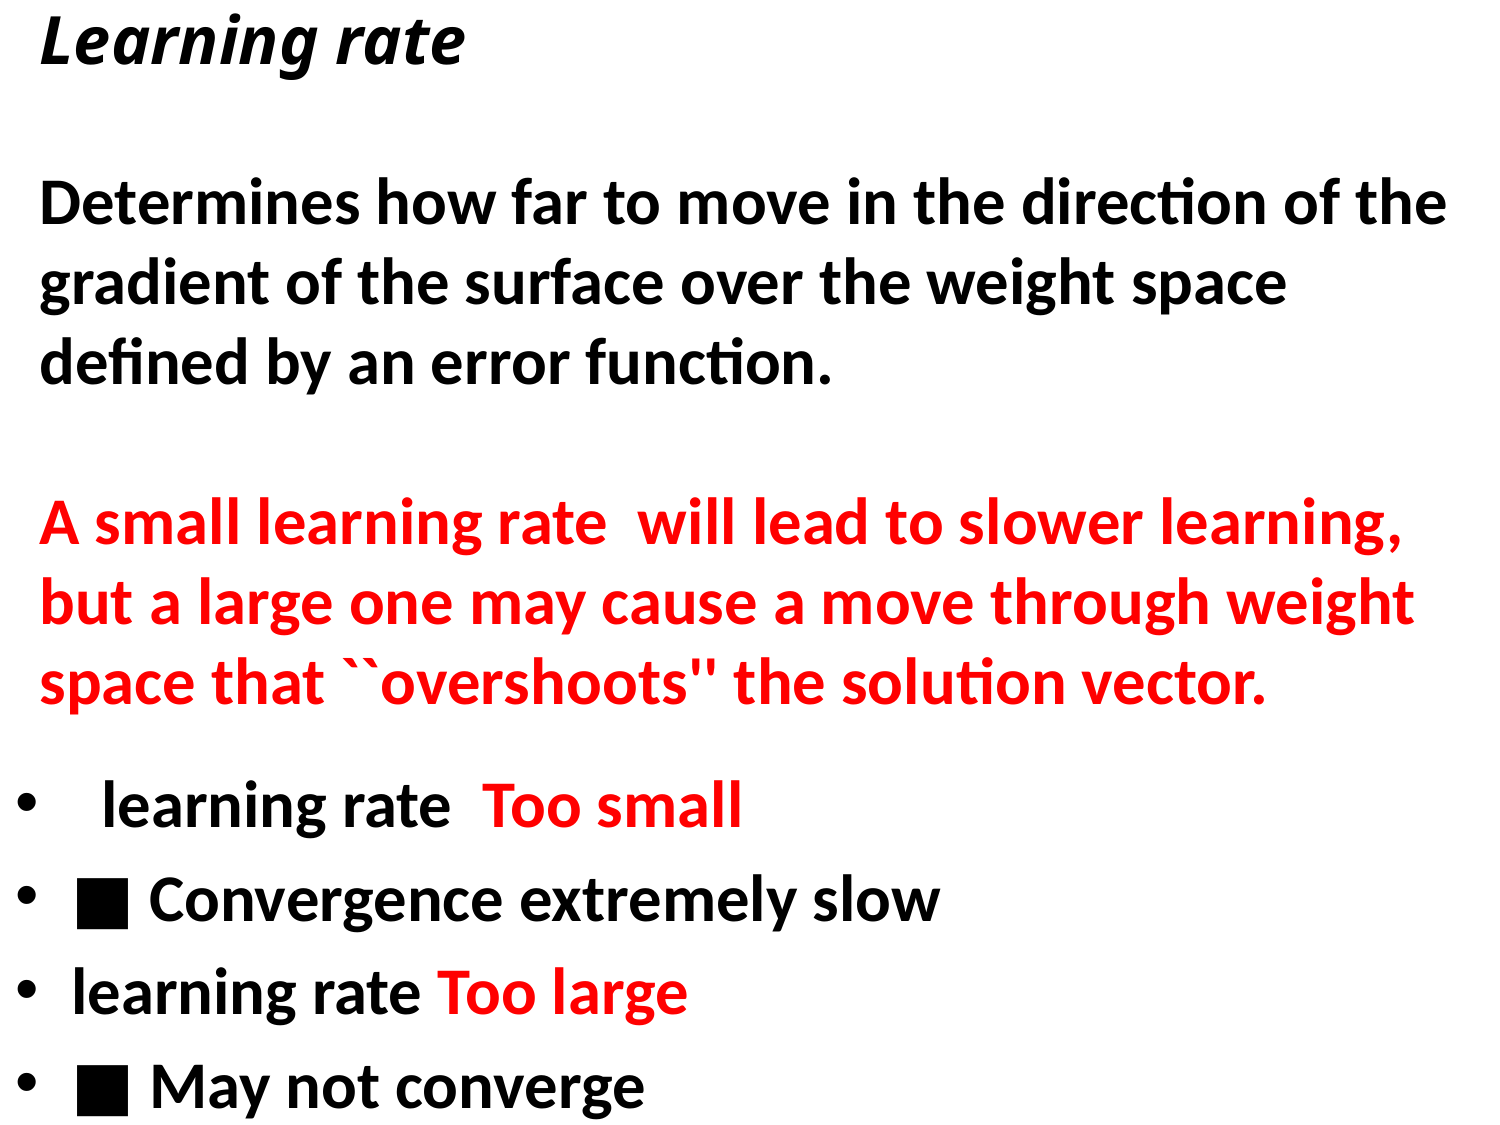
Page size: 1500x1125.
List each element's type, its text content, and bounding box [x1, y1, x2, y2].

text_box learning rate Too small ■ Convergence extremely slow learning rate Too large ■ May not converge [0, 753, 1500, 1125]
text_box Learning rate Determines how far to move in the direction of the gradient of the surface over the weight space defined by an error function. A small learning rate will lead to slower learning, but a large one may cause a move through weight space that ``overshoots'' the solution vector. [24, 0, 1500, 753]
